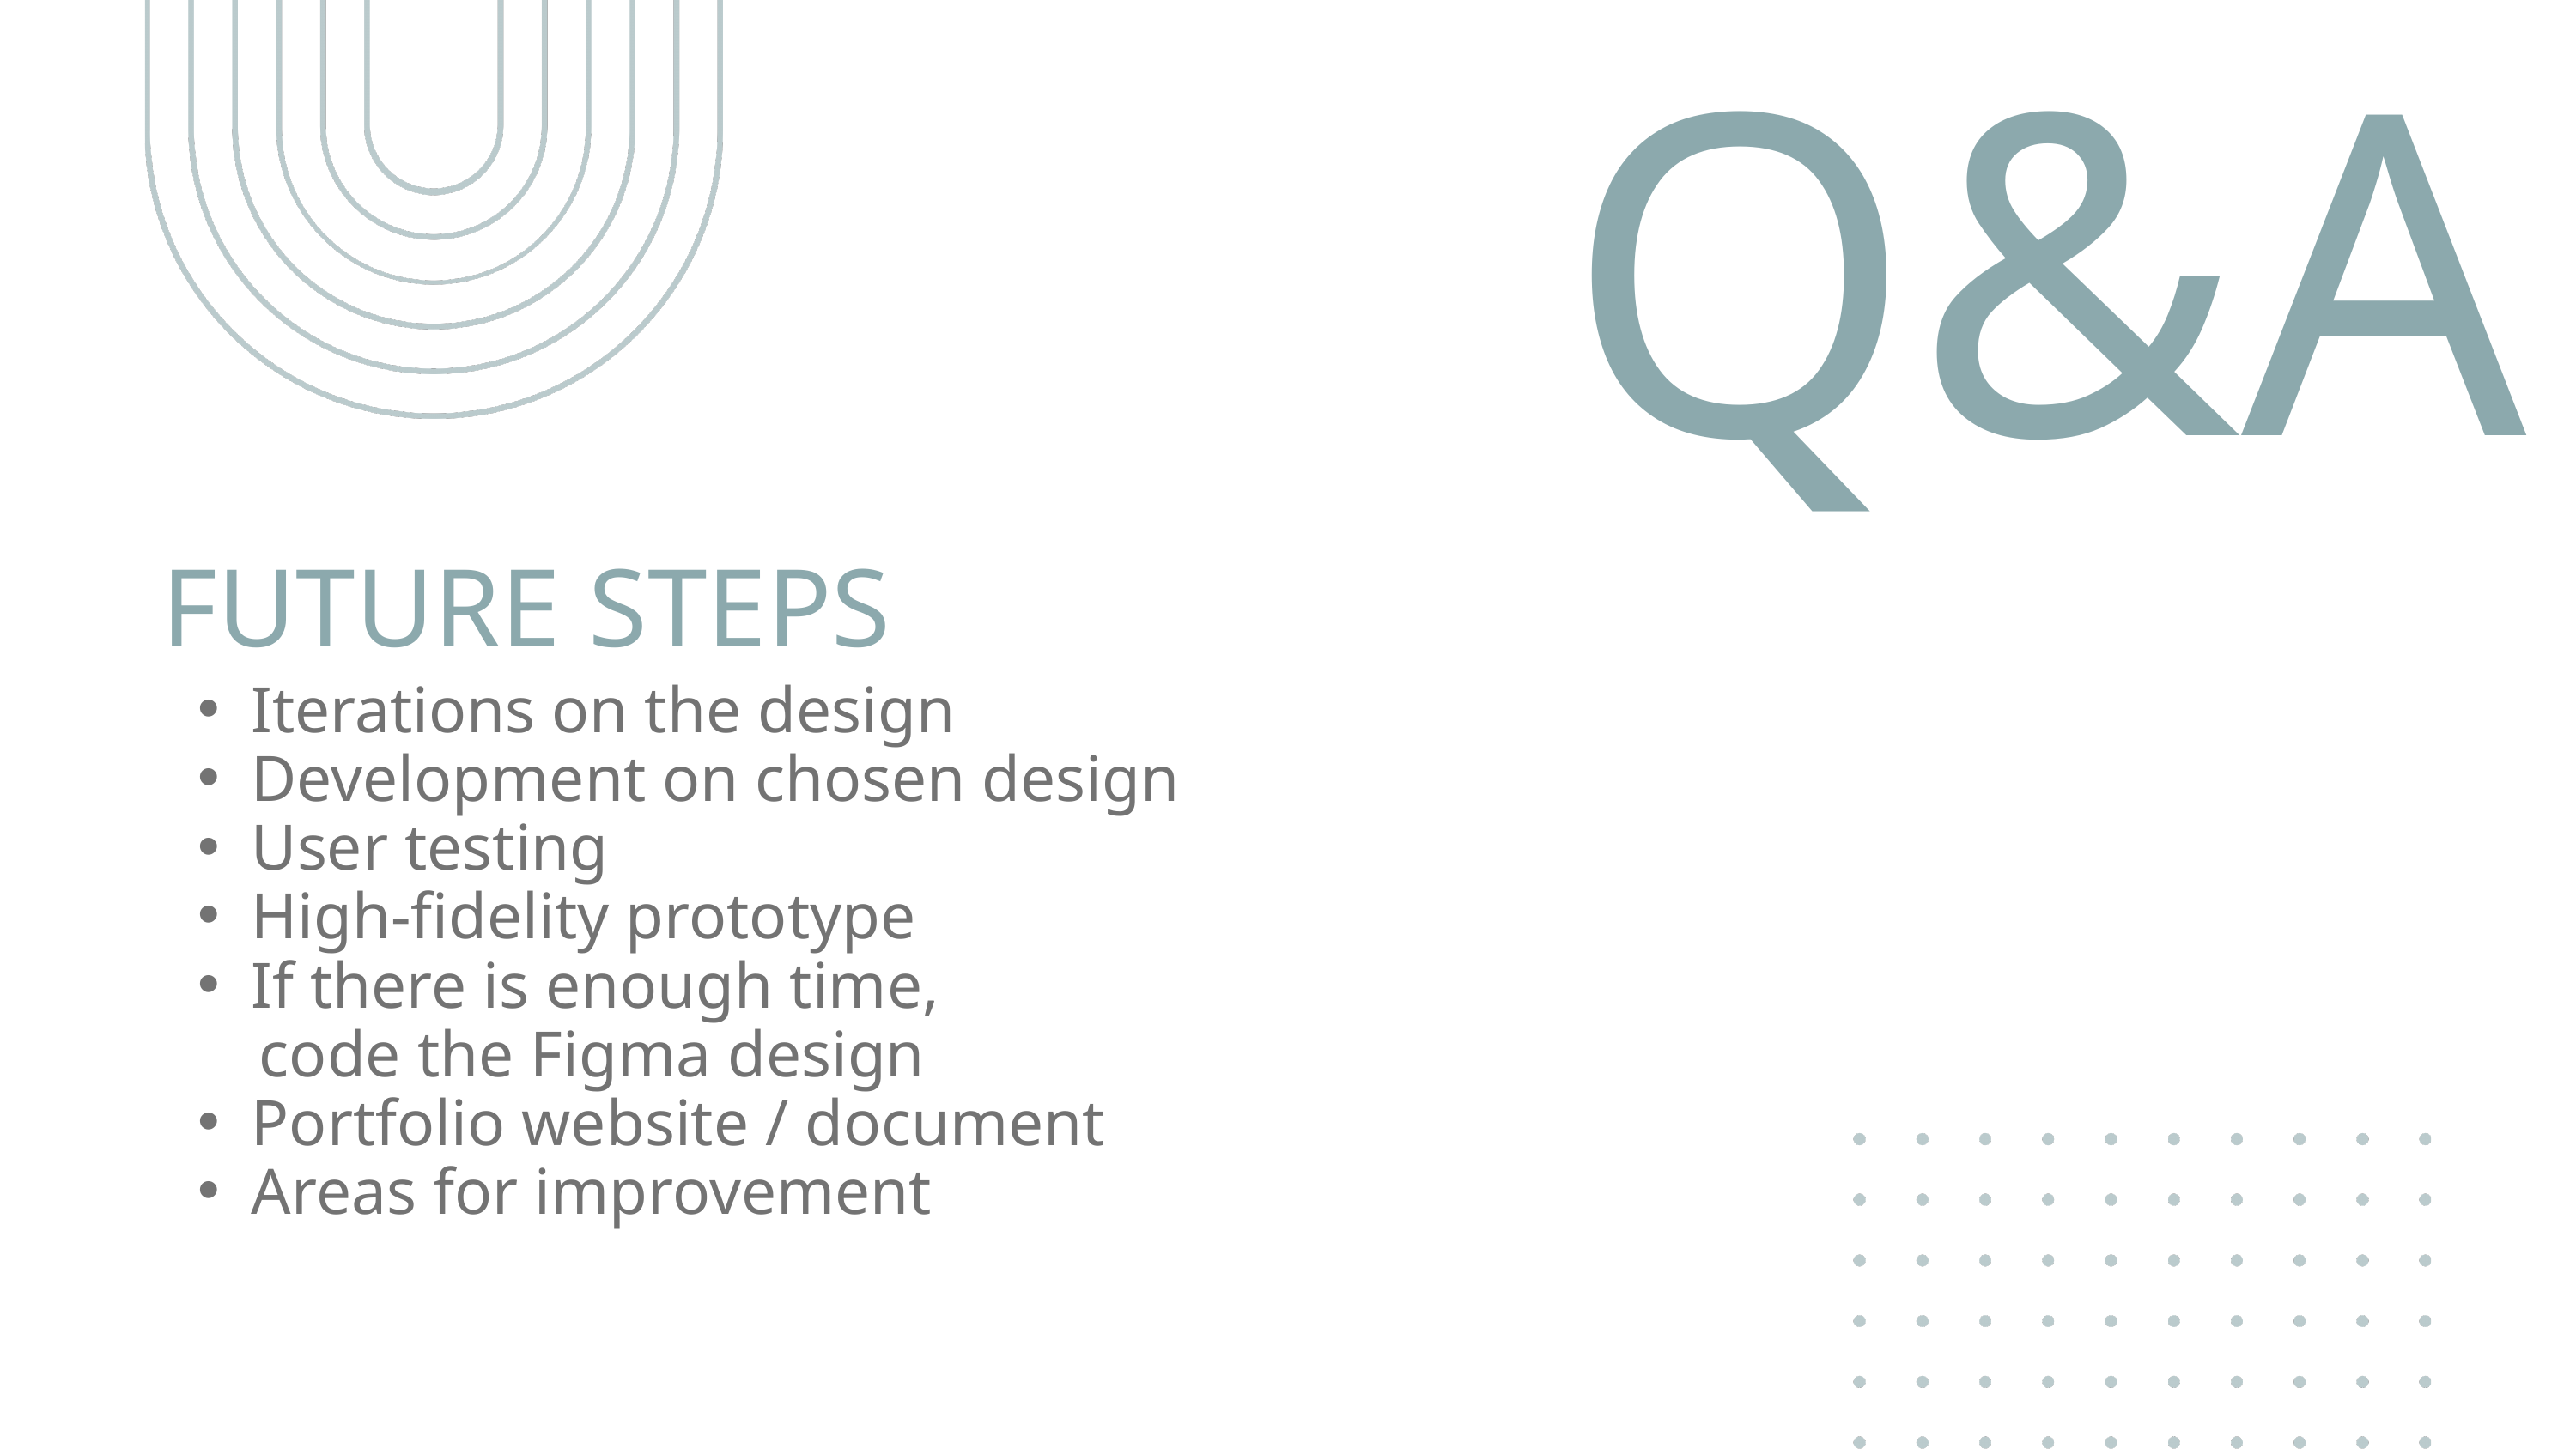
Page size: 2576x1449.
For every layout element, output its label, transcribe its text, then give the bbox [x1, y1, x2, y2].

text_box Q&A [1515, 33, 2576, 525]
text_box Iterations on the design Development on chosen design User testing High-fidelity prototype If there is enough time, code the Figma design Portfolio website / document Areas for improvement [144, 676, 1197, 1228]
text_box FUTURE STEPS [144, 549, 891, 669]
text_box [1853, 1132, 2432, 1449]
text_box [144, 0, 723, 419]
